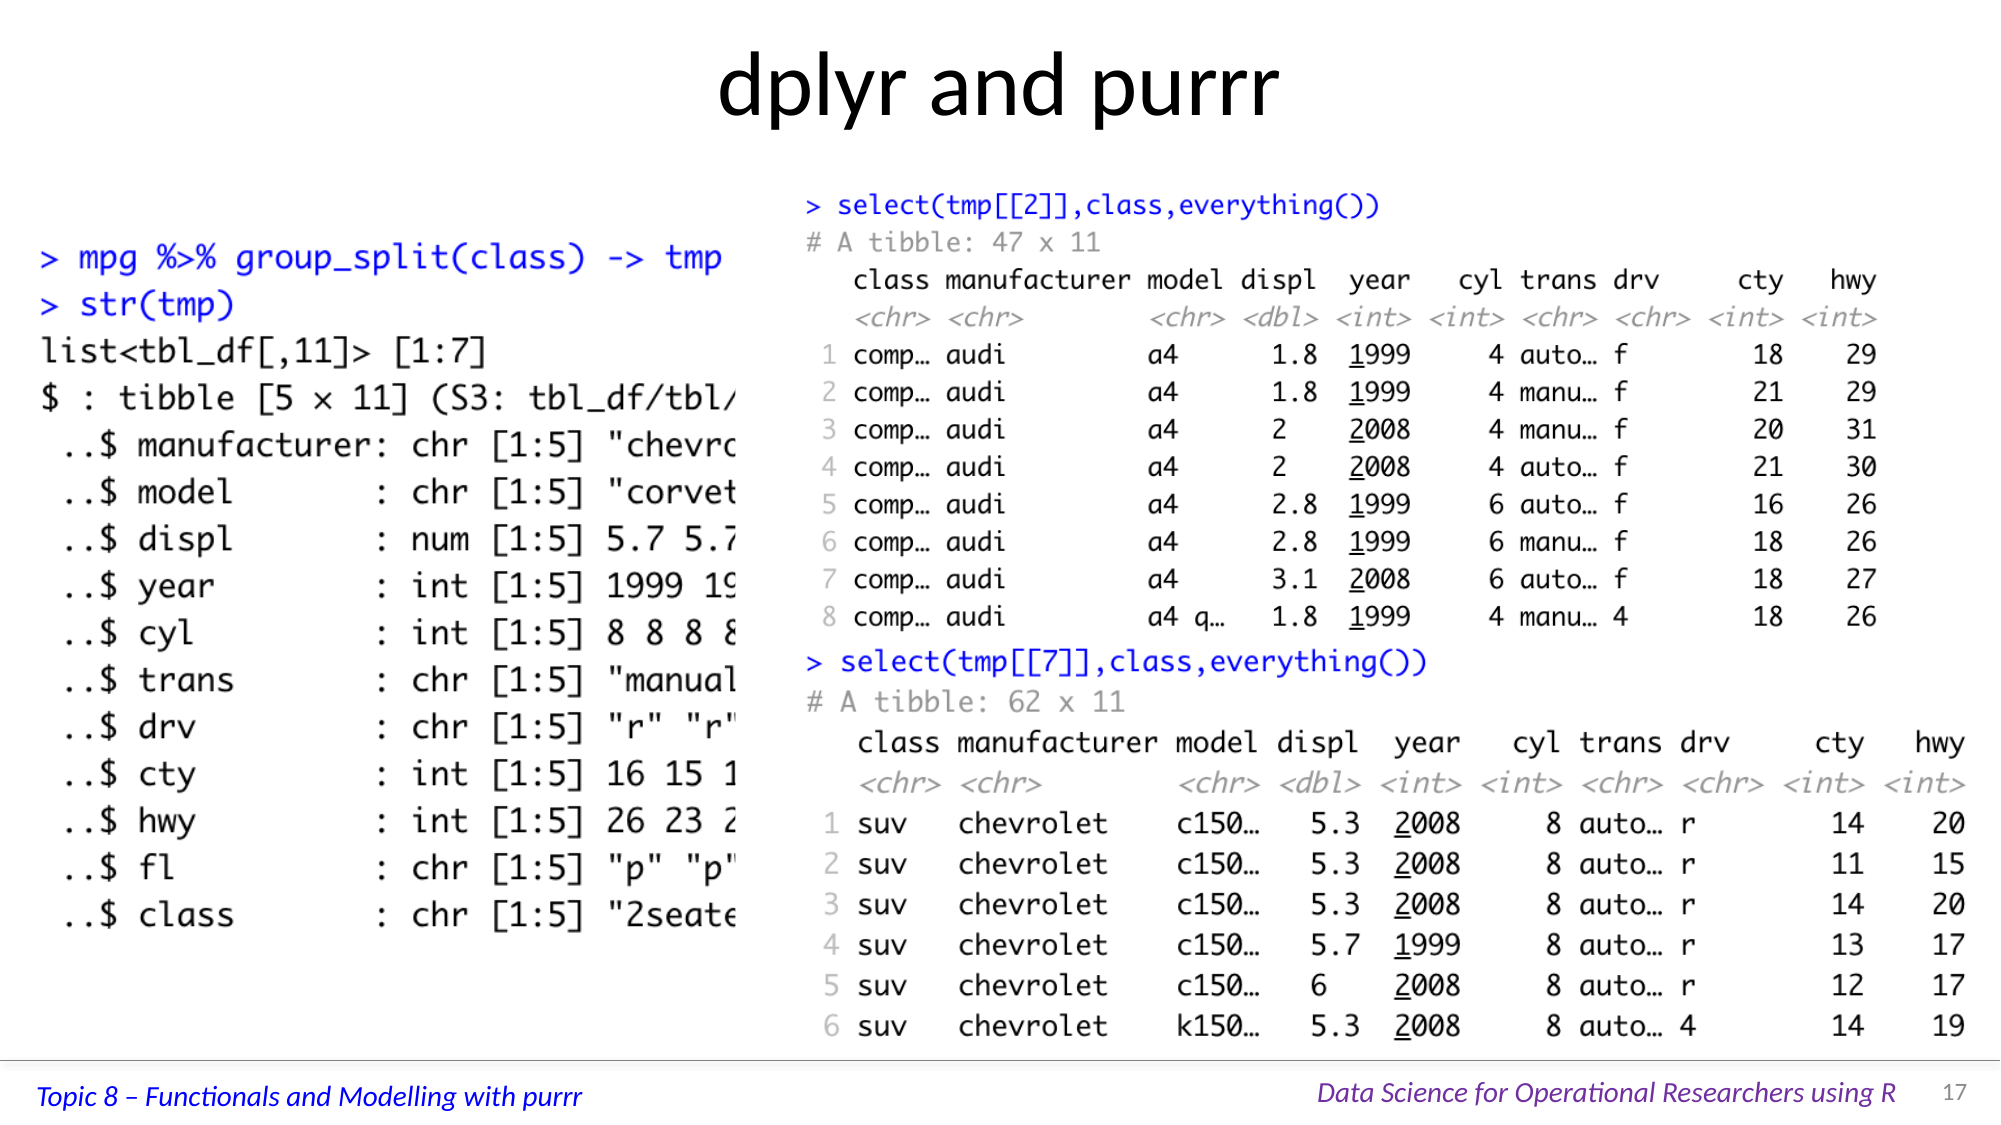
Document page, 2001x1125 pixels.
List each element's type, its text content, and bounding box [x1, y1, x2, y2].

title dplyr and purrr [99, 0, 1900, 173]
picture [33, 232, 736, 942]
picture [800, 642, 2000, 1046]
picture [800, 187, 1915, 633]
slide_number 17 [1899, 1060, 1983, 1120]
